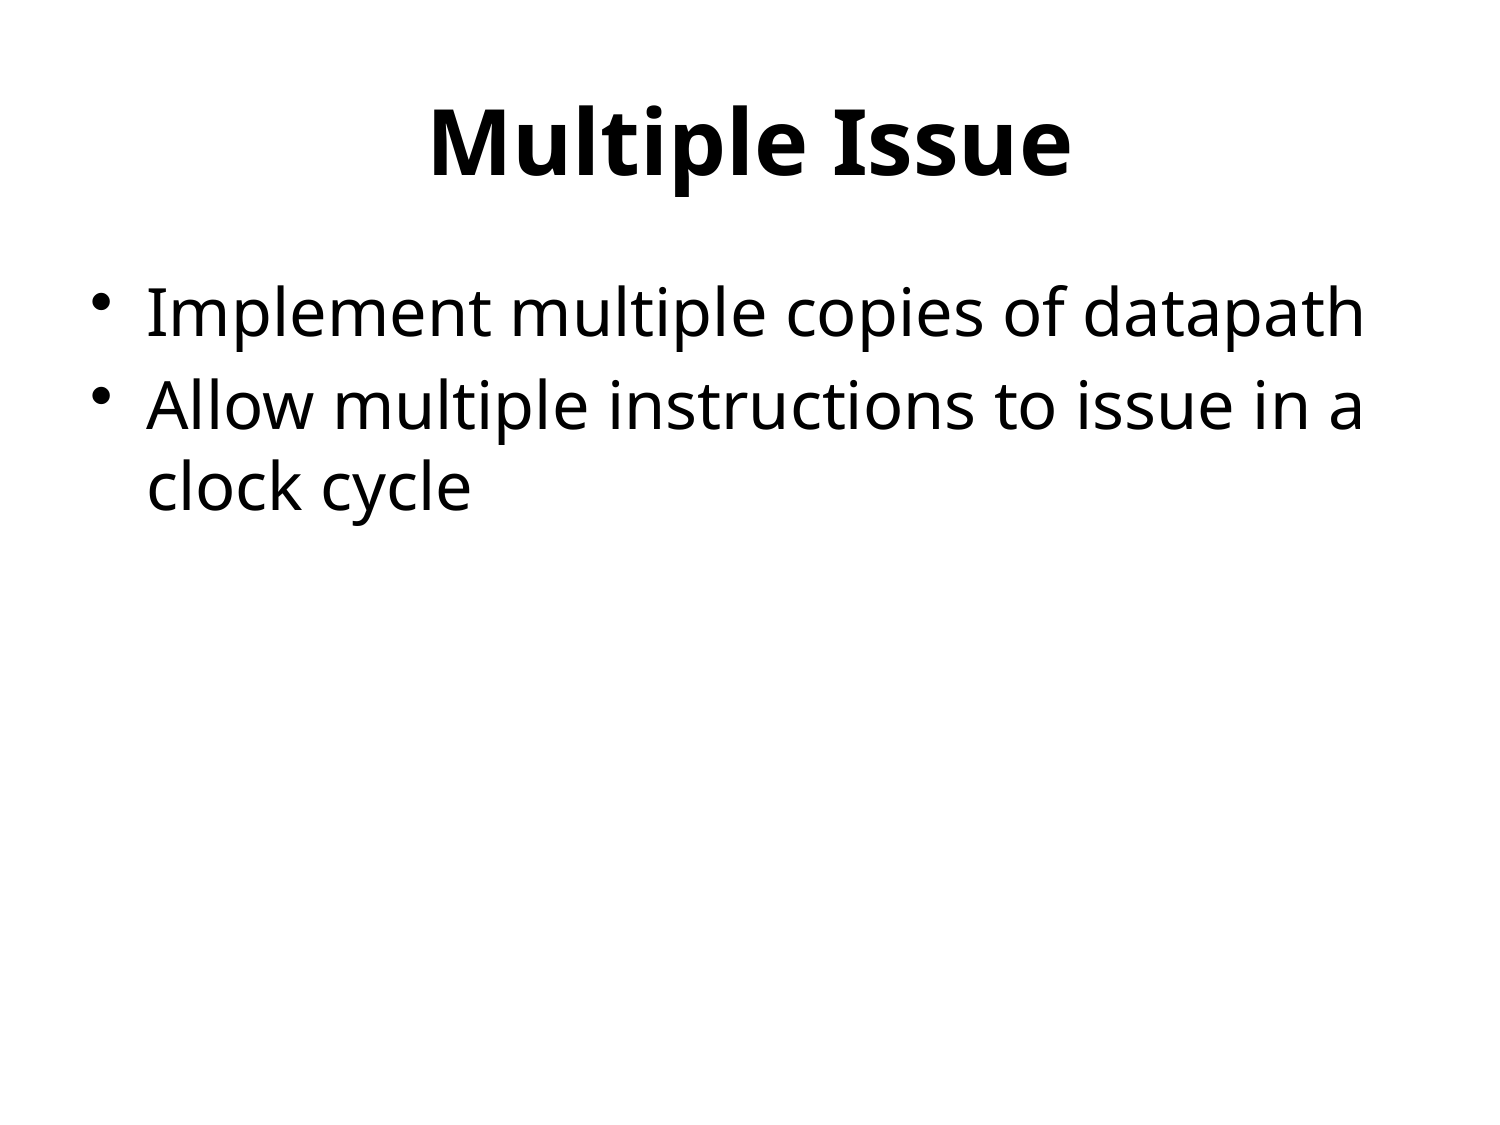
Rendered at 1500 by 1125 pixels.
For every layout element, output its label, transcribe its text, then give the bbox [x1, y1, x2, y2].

list Implement multiple copies of datapath Allow multiple instructions to issue in a clock cycle [75, 262, 1500, 1125]
title Multiple Issue [0, 45, 1500, 233]
